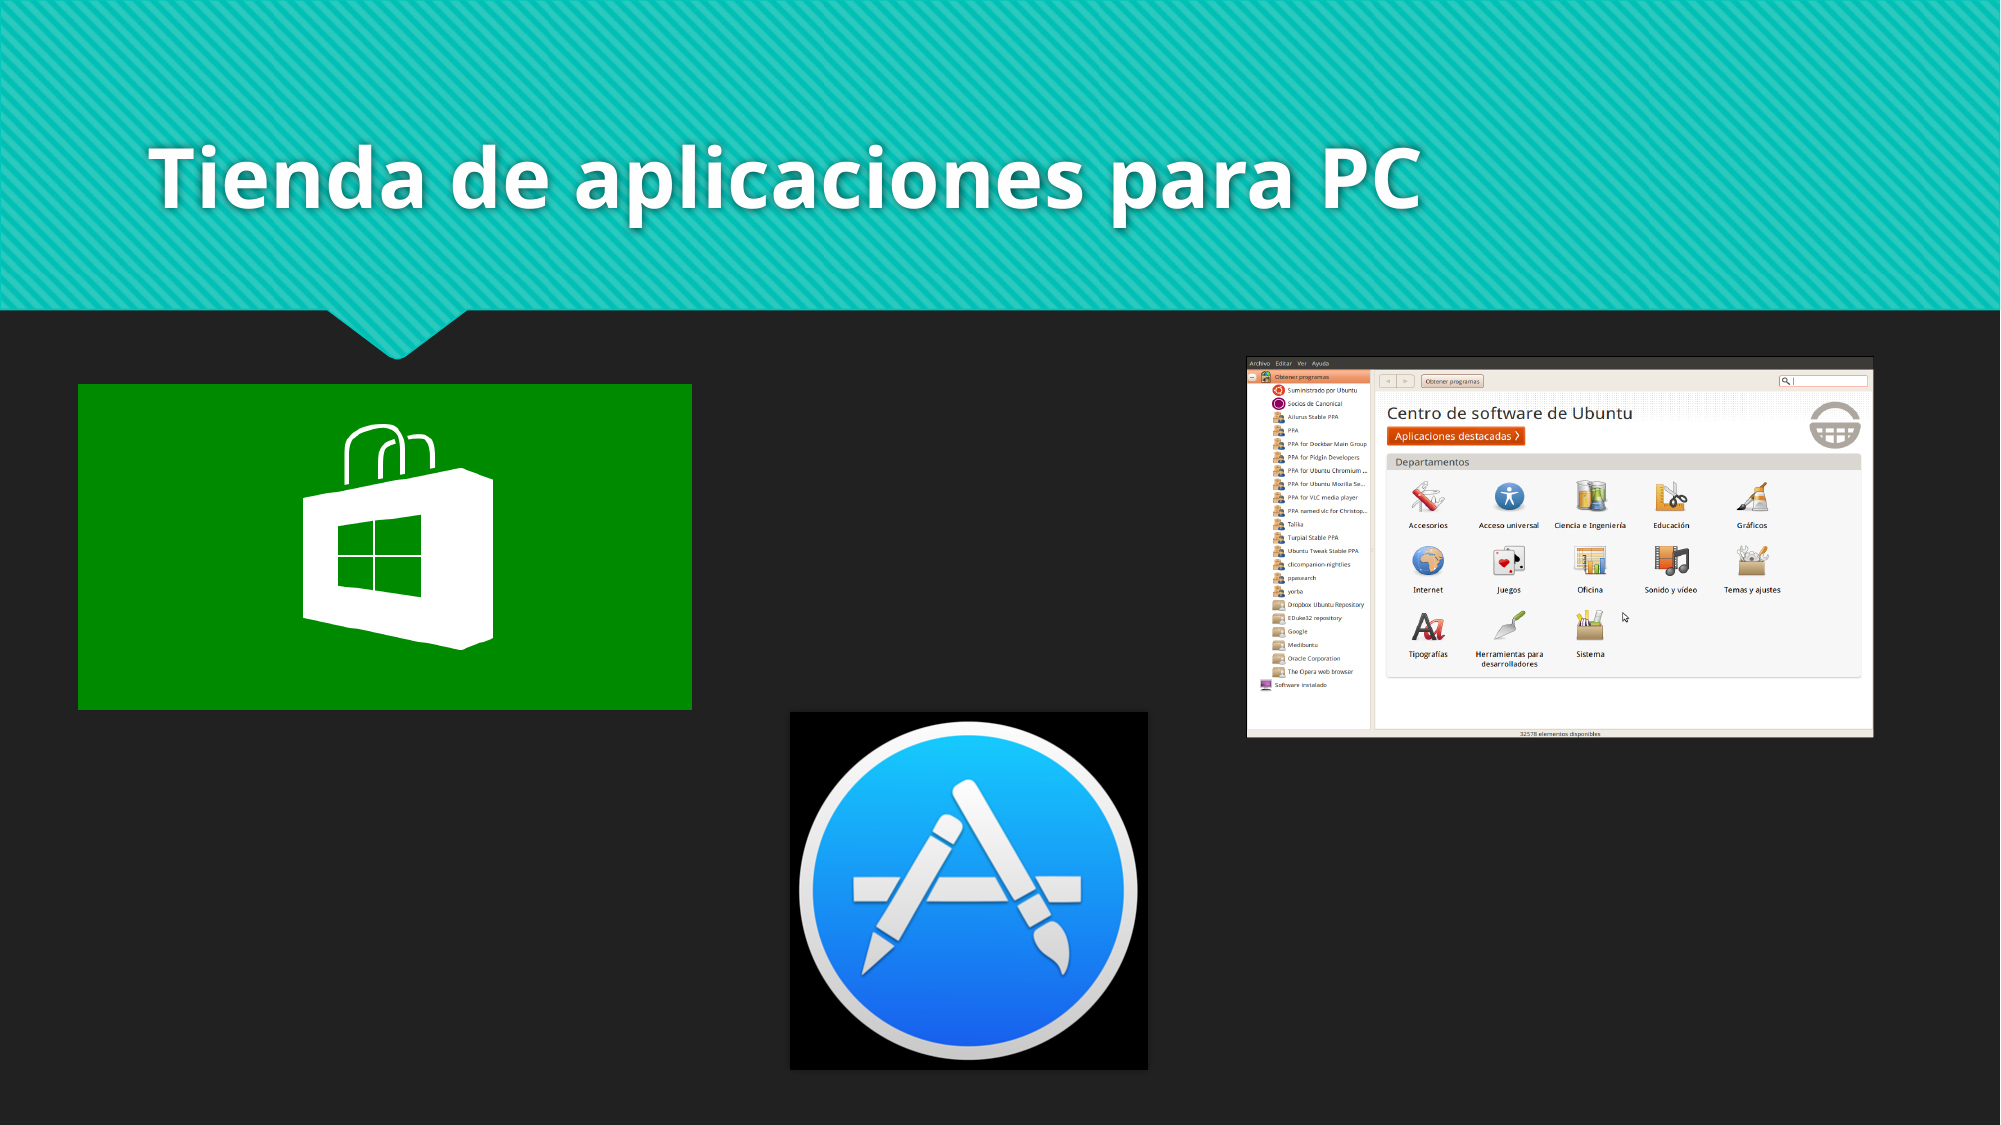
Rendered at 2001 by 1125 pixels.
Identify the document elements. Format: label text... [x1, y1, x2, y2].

picture [1245, 356, 1874, 739]
picture [78, 384, 692, 711]
picture [781, 703, 1157, 1079]
title Tienda de aplicaciones para PC [132, 73, 1868, 233]
